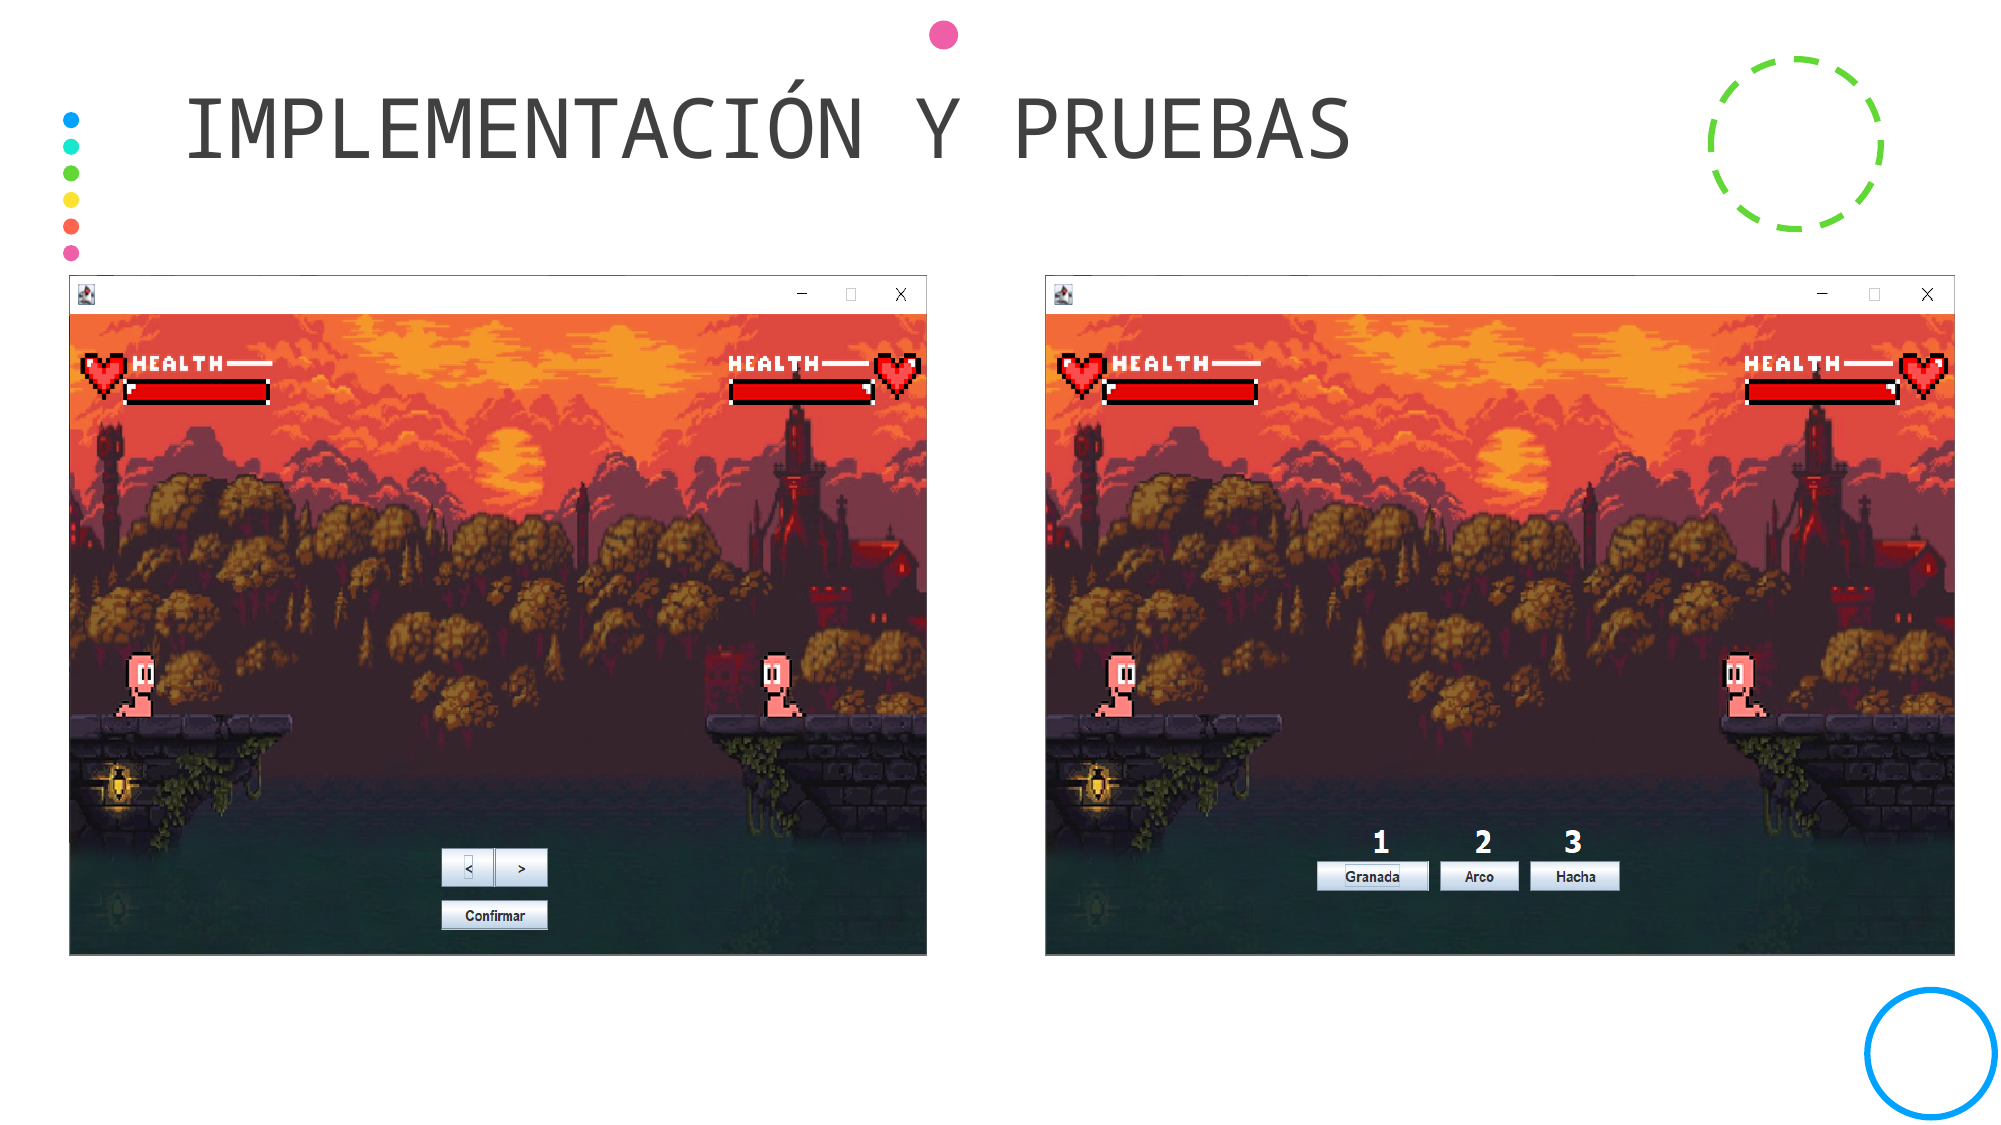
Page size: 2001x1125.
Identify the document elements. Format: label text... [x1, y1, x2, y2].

title Implementación y pruebas [180, 69, 1830, 294]
picture [1044, 275, 1956, 957]
picture [68, 275, 927, 957]
